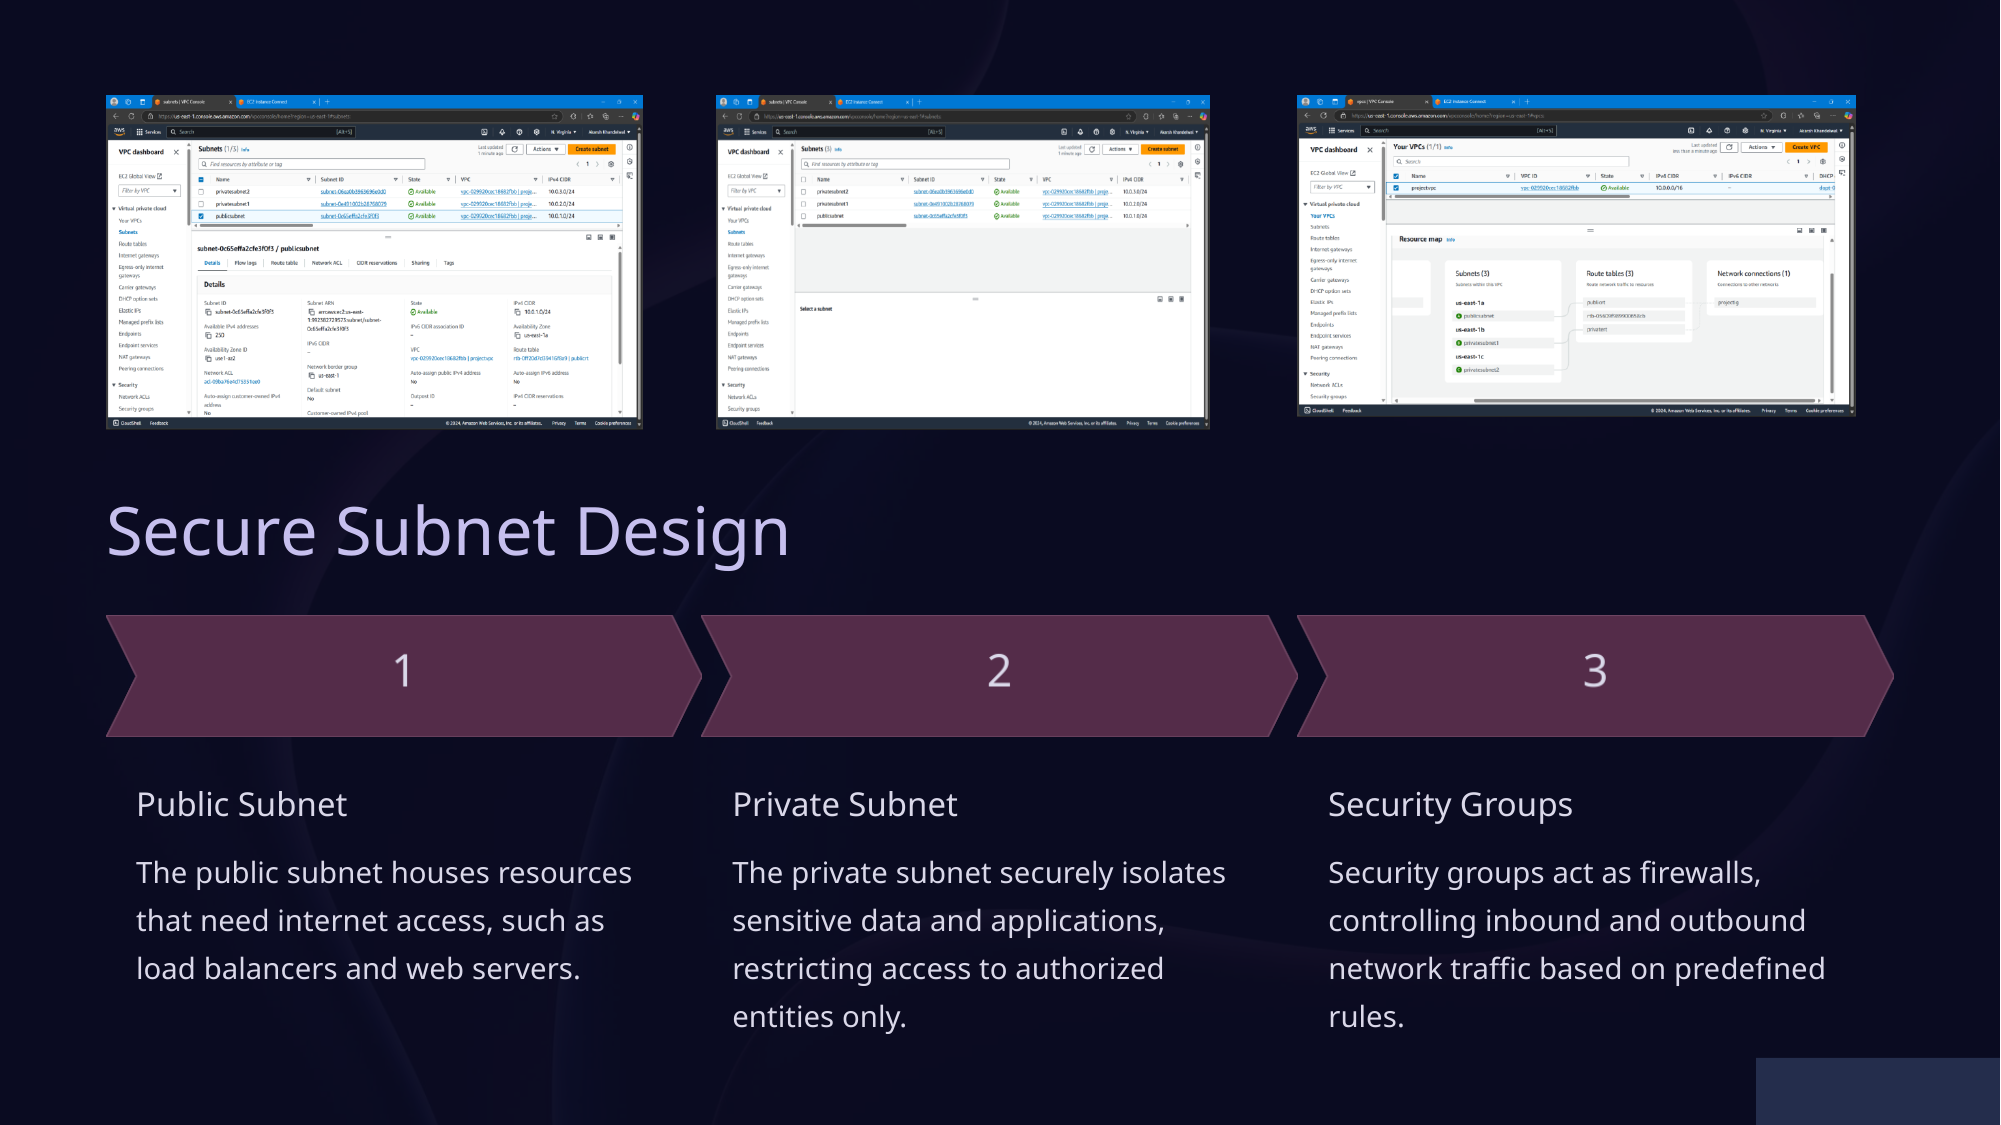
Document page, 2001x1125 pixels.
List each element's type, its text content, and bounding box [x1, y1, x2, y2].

picture [1297, 95, 1856, 417]
text_box The private subnet securely isolates sensitive data and applications, restricting access to authorized entities only. [732, 842, 1268, 988]
text_box Secure Subnet Design [106, 485, 835, 570]
picture [105, 95, 643, 430]
text_box Security groups act as firewalls, controlling inbound and outbound network traffic based on predefined rules. [1328, 842, 1864, 988]
picture [716, 95, 1210, 430]
text_box Security Groups [1328, 781, 1665, 824]
text_box The public subnet houses resources that need internet access, such as load balancers and web servers. [136, 842, 672, 988]
text_box Public Subnet [136, 781, 473, 824]
picture [105, 615, 1894, 737]
text_box [1755, 1057, 2000, 1125]
text_box Private Subnet [732, 781, 1069, 824]
